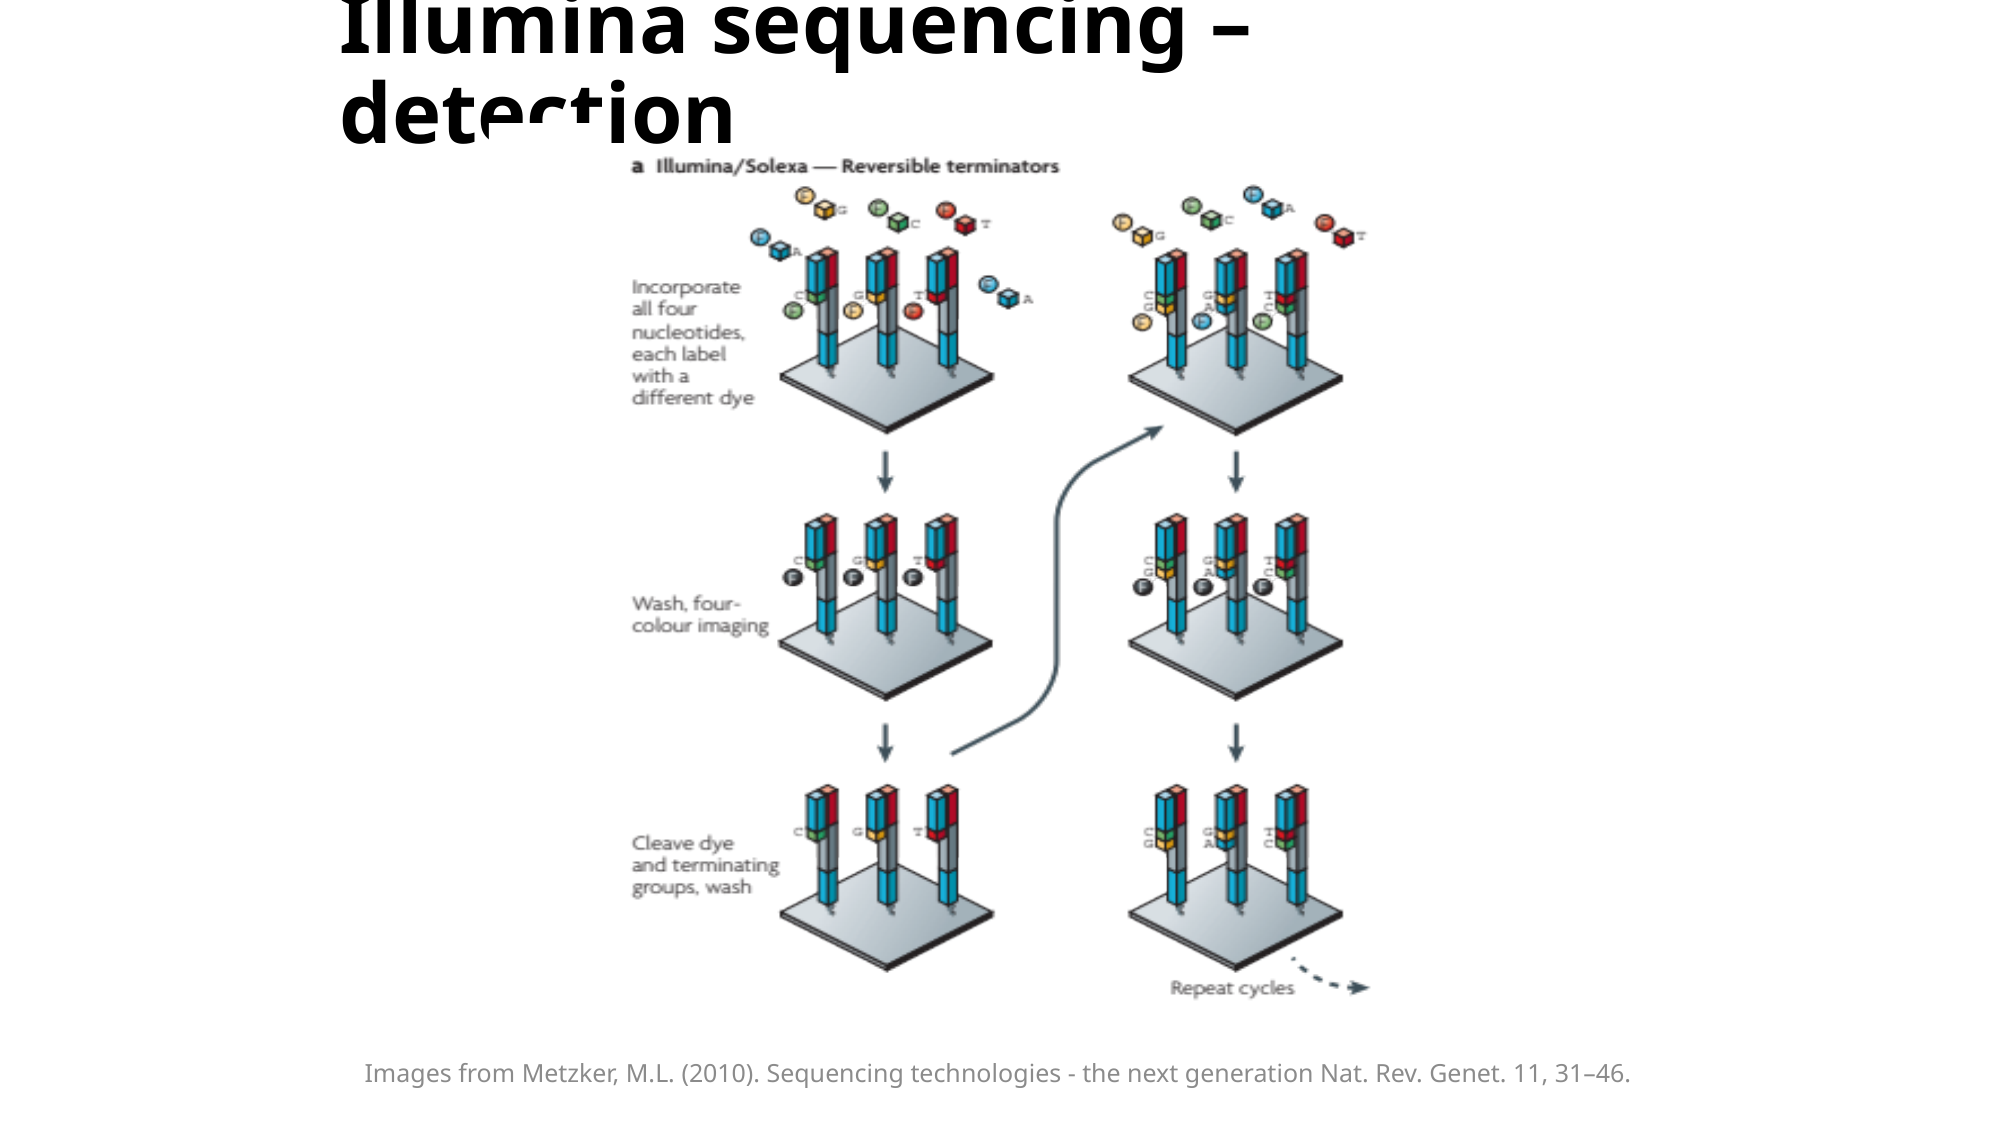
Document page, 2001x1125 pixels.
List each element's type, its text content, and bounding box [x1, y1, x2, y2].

title Illumina sequencing – detection [324, 0, 1677, 144]
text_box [488, 123, 1512, 1016]
footer Images from Metzker, M.L. (2010). Sequencing technologies - the next generation Nat. Rev. Genet. 11, 31–46. [309, 1042, 1689, 1103]
